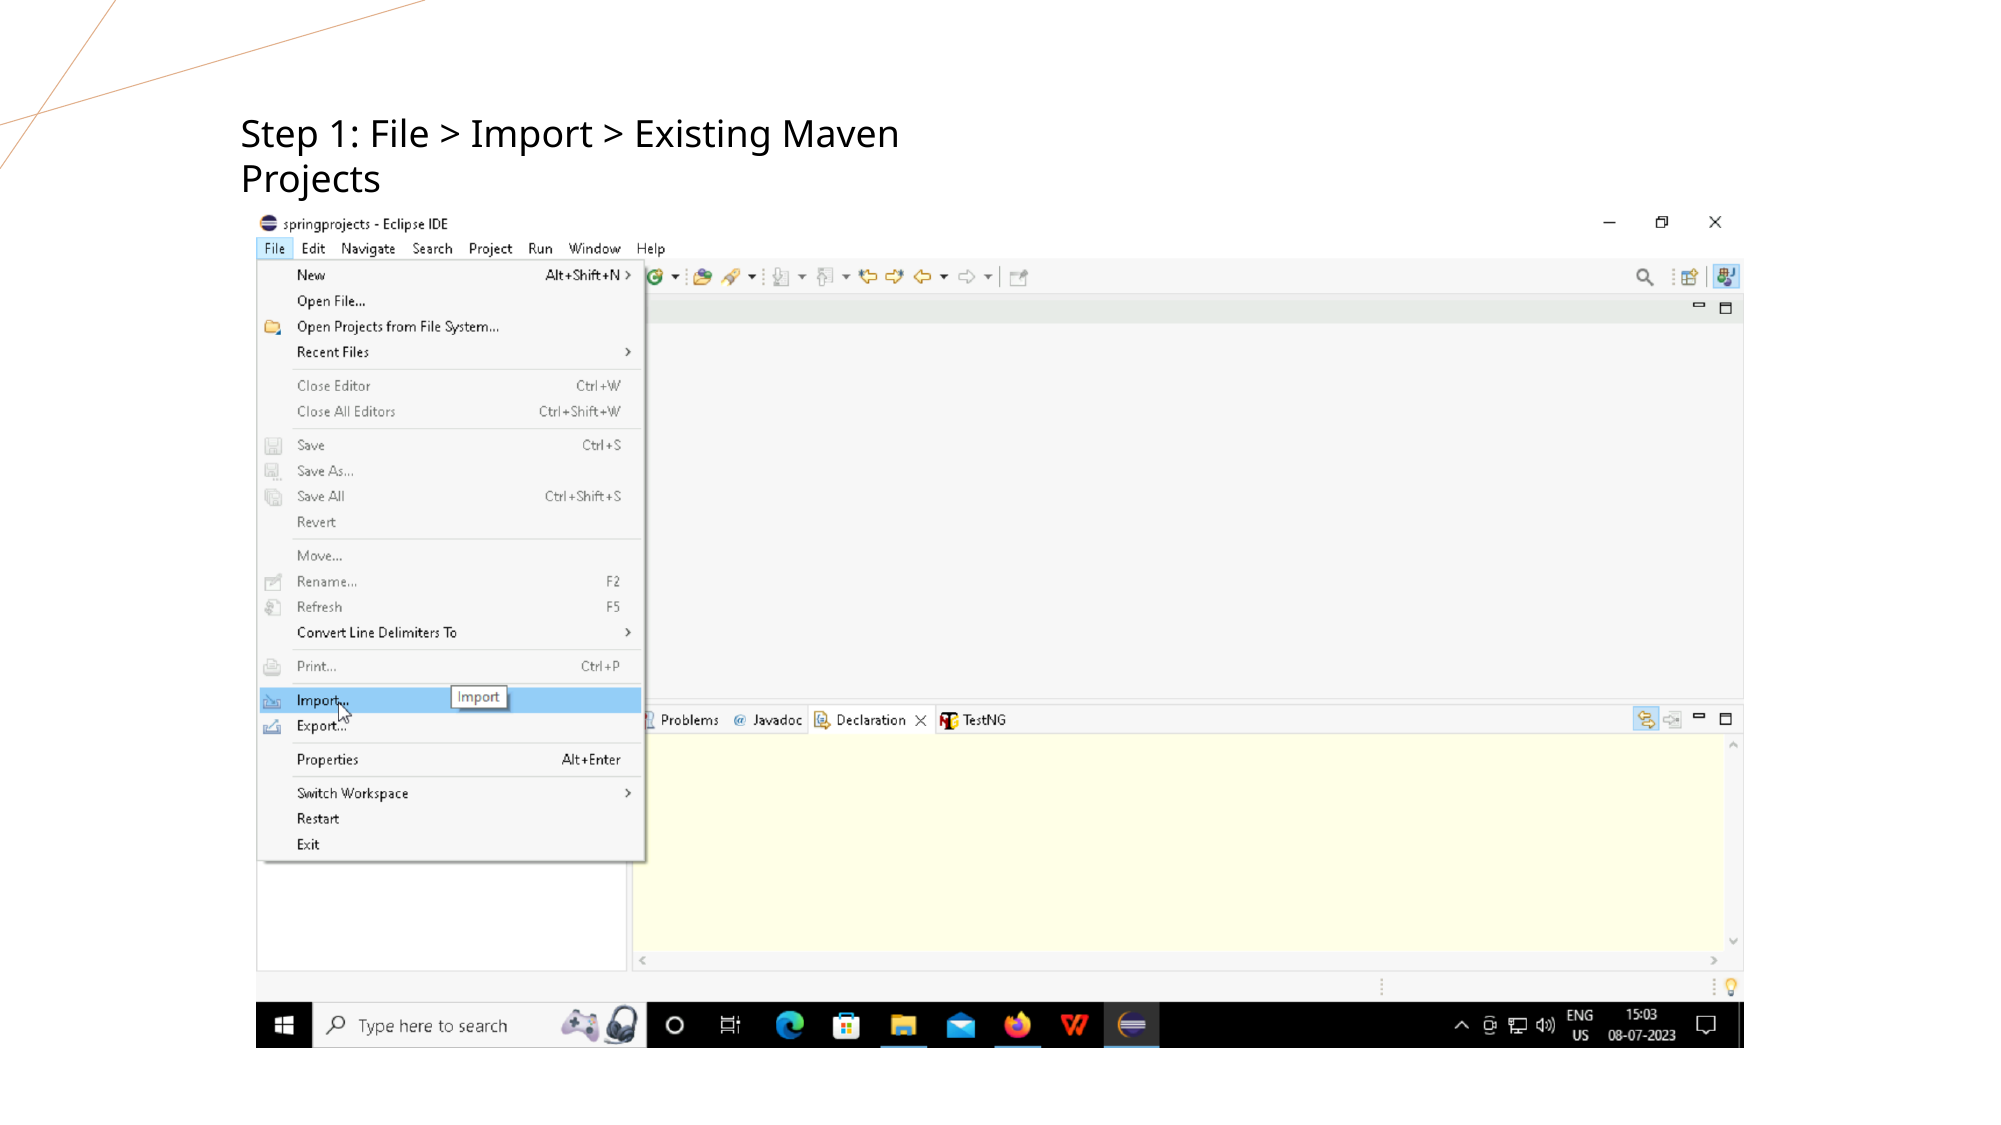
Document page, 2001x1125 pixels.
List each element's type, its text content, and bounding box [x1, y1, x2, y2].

title [137, 54, 1863, 272]
picture [256, 210, 1744, 1048]
text_box Step 1: File > Import > Existing Maven Projects [225, 102, 1063, 207]
